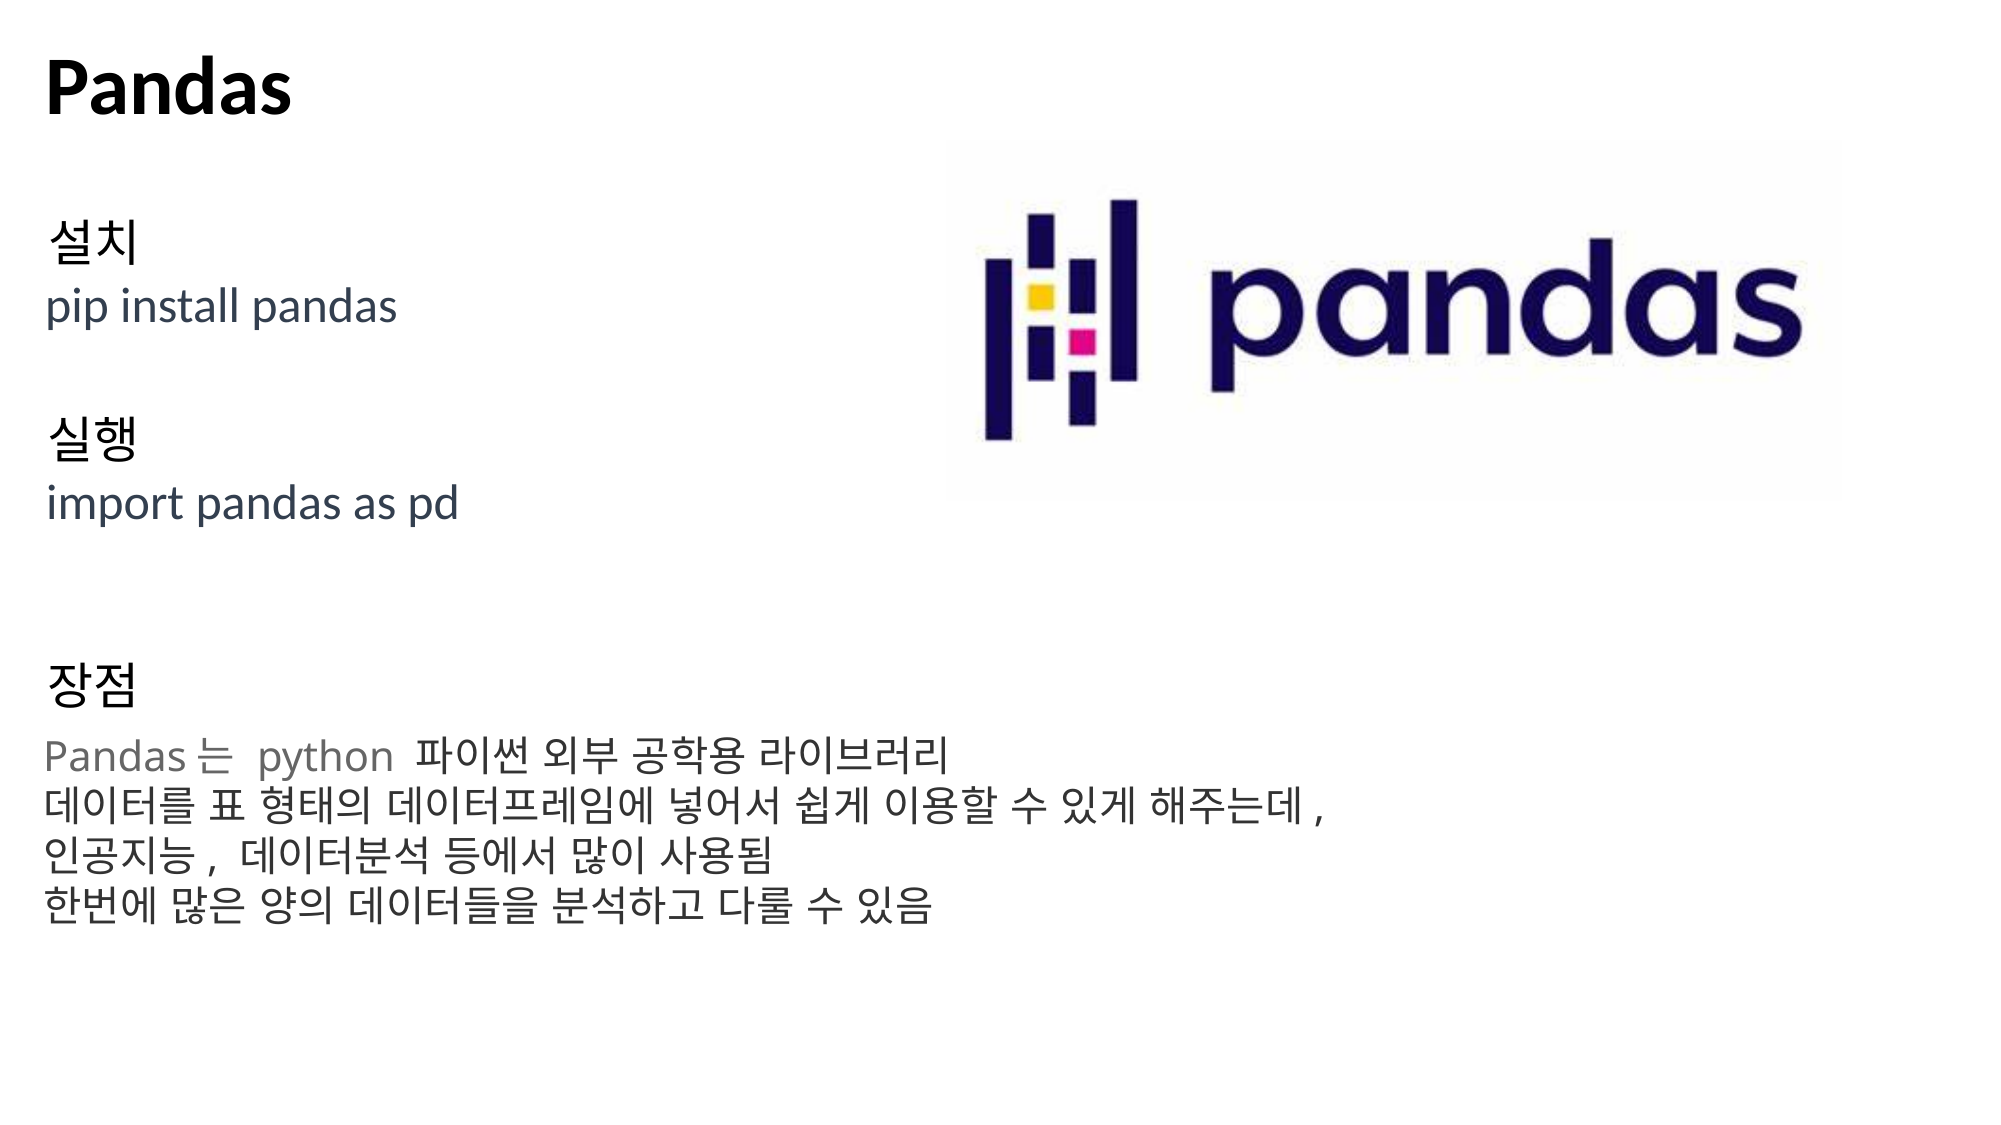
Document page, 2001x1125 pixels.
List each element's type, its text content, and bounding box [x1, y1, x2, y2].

text_box import pandas as pd [31, 462, 476, 538]
text_box Pandas는 python 파이썬 외부 공학용 라이브러리 데이터를 표 형태의 데이터프레임에 넣어서 쉽게 이용할 수 있게 해주는데, 인공지능, 데이터분석 등에서 많이 사용됨 한번에 많은 양의 데이터들을 분석하고 다룰 수 있음 [28, 722, 1530, 938]
text_box 장점 [33, 646, 155, 722]
text_box pip install pandas [30, 264, 413, 340]
text_box 설치 [33, 204, 156, 264]
text_box Pandas [30, 24, 309, 139]
picture [946, 140, 1842, 501]
text_box 실행 [33, 401, 155, 462]
